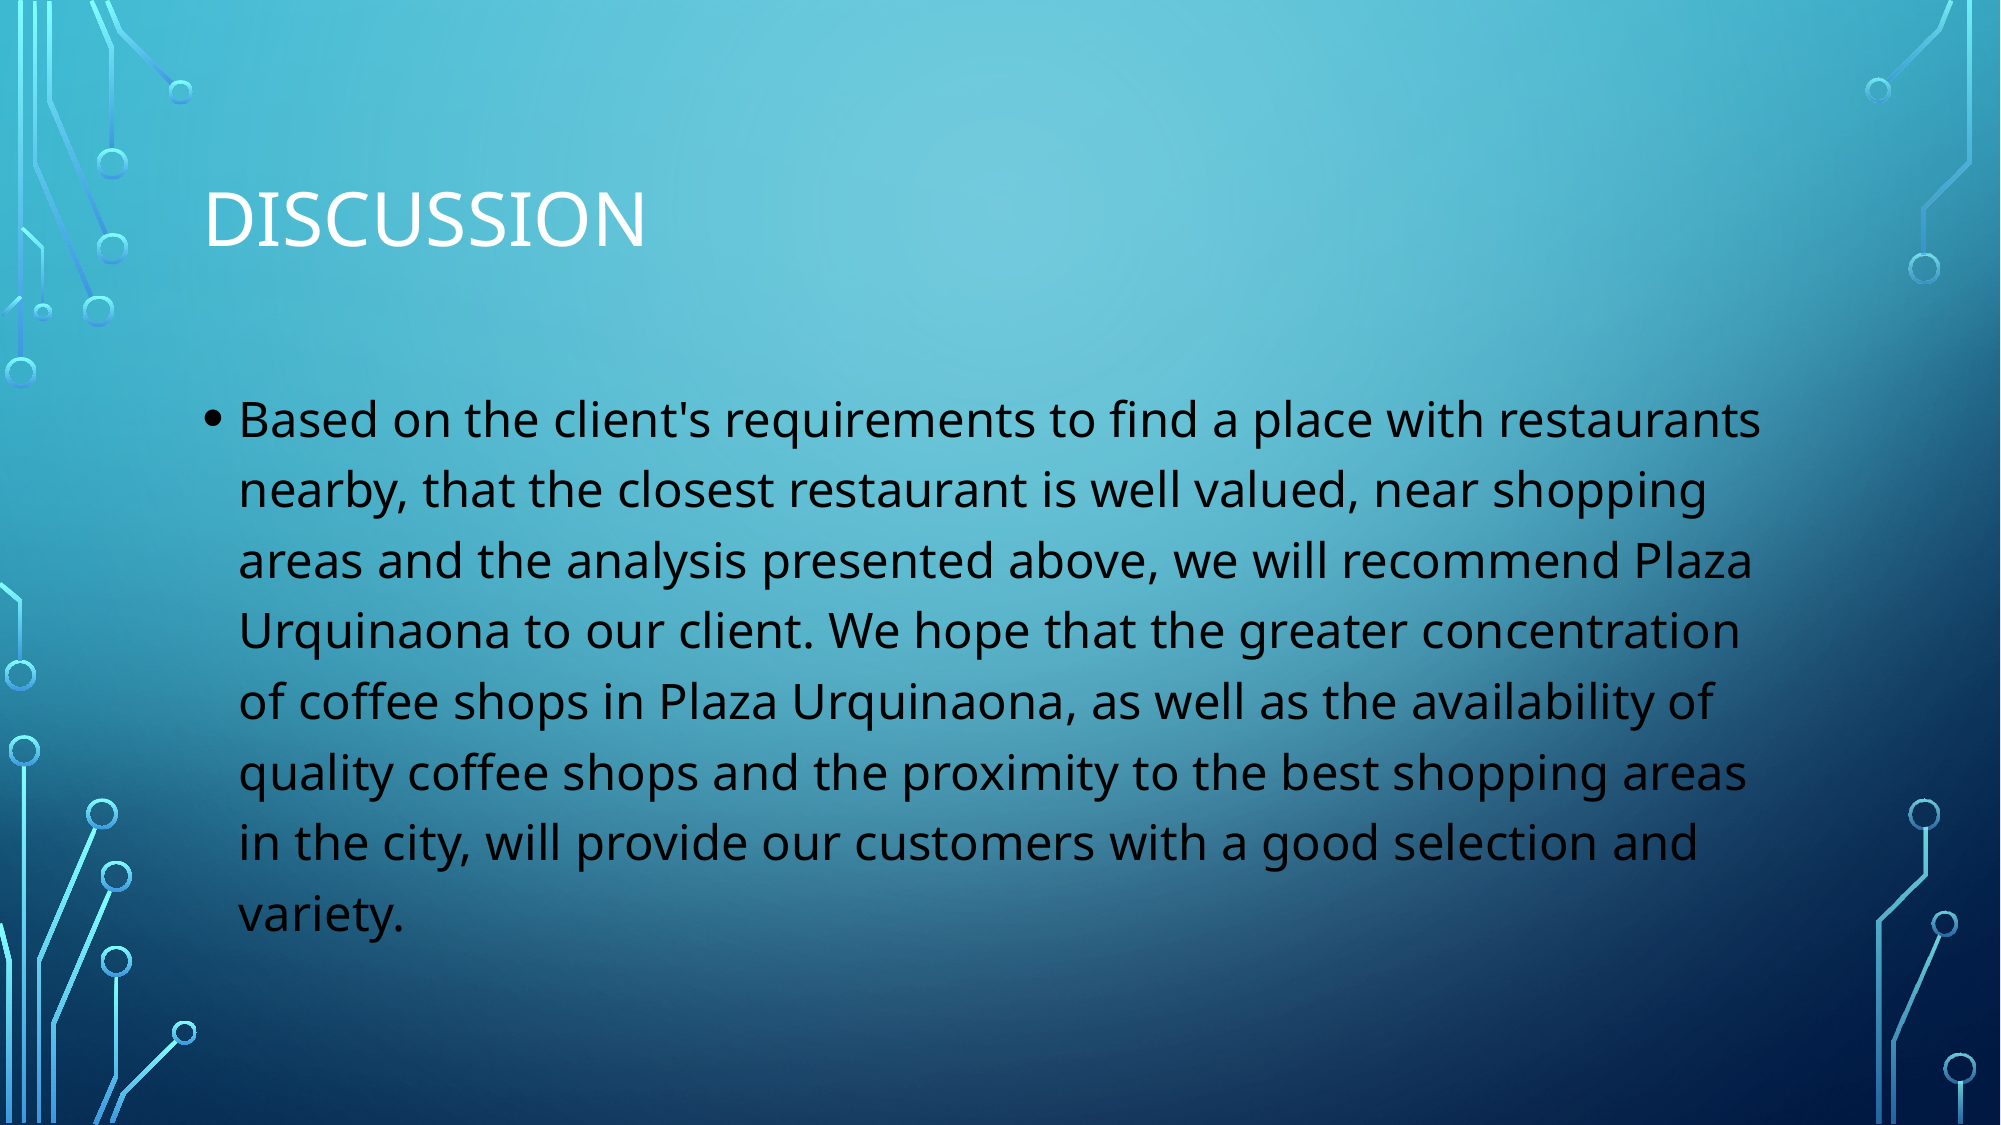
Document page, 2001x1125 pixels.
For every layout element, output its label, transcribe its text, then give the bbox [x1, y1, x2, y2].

title Discussion [187, 101, 1813, 344]
list Based on the client's requirements to find a place with restaurants nearby, that the closest restaurant is well valued, near shopping areas and the analysis presented above, we will recommend Plaza Urquinaona to our client. We hope that the greater concentration of coffee shops in Plaza Urquinaona, as well as the availability of quality coffee shops and the proximity to the best shopping areas in the city, will provide our customers with a good selection and variety. [187, 369, 1813, 950]
